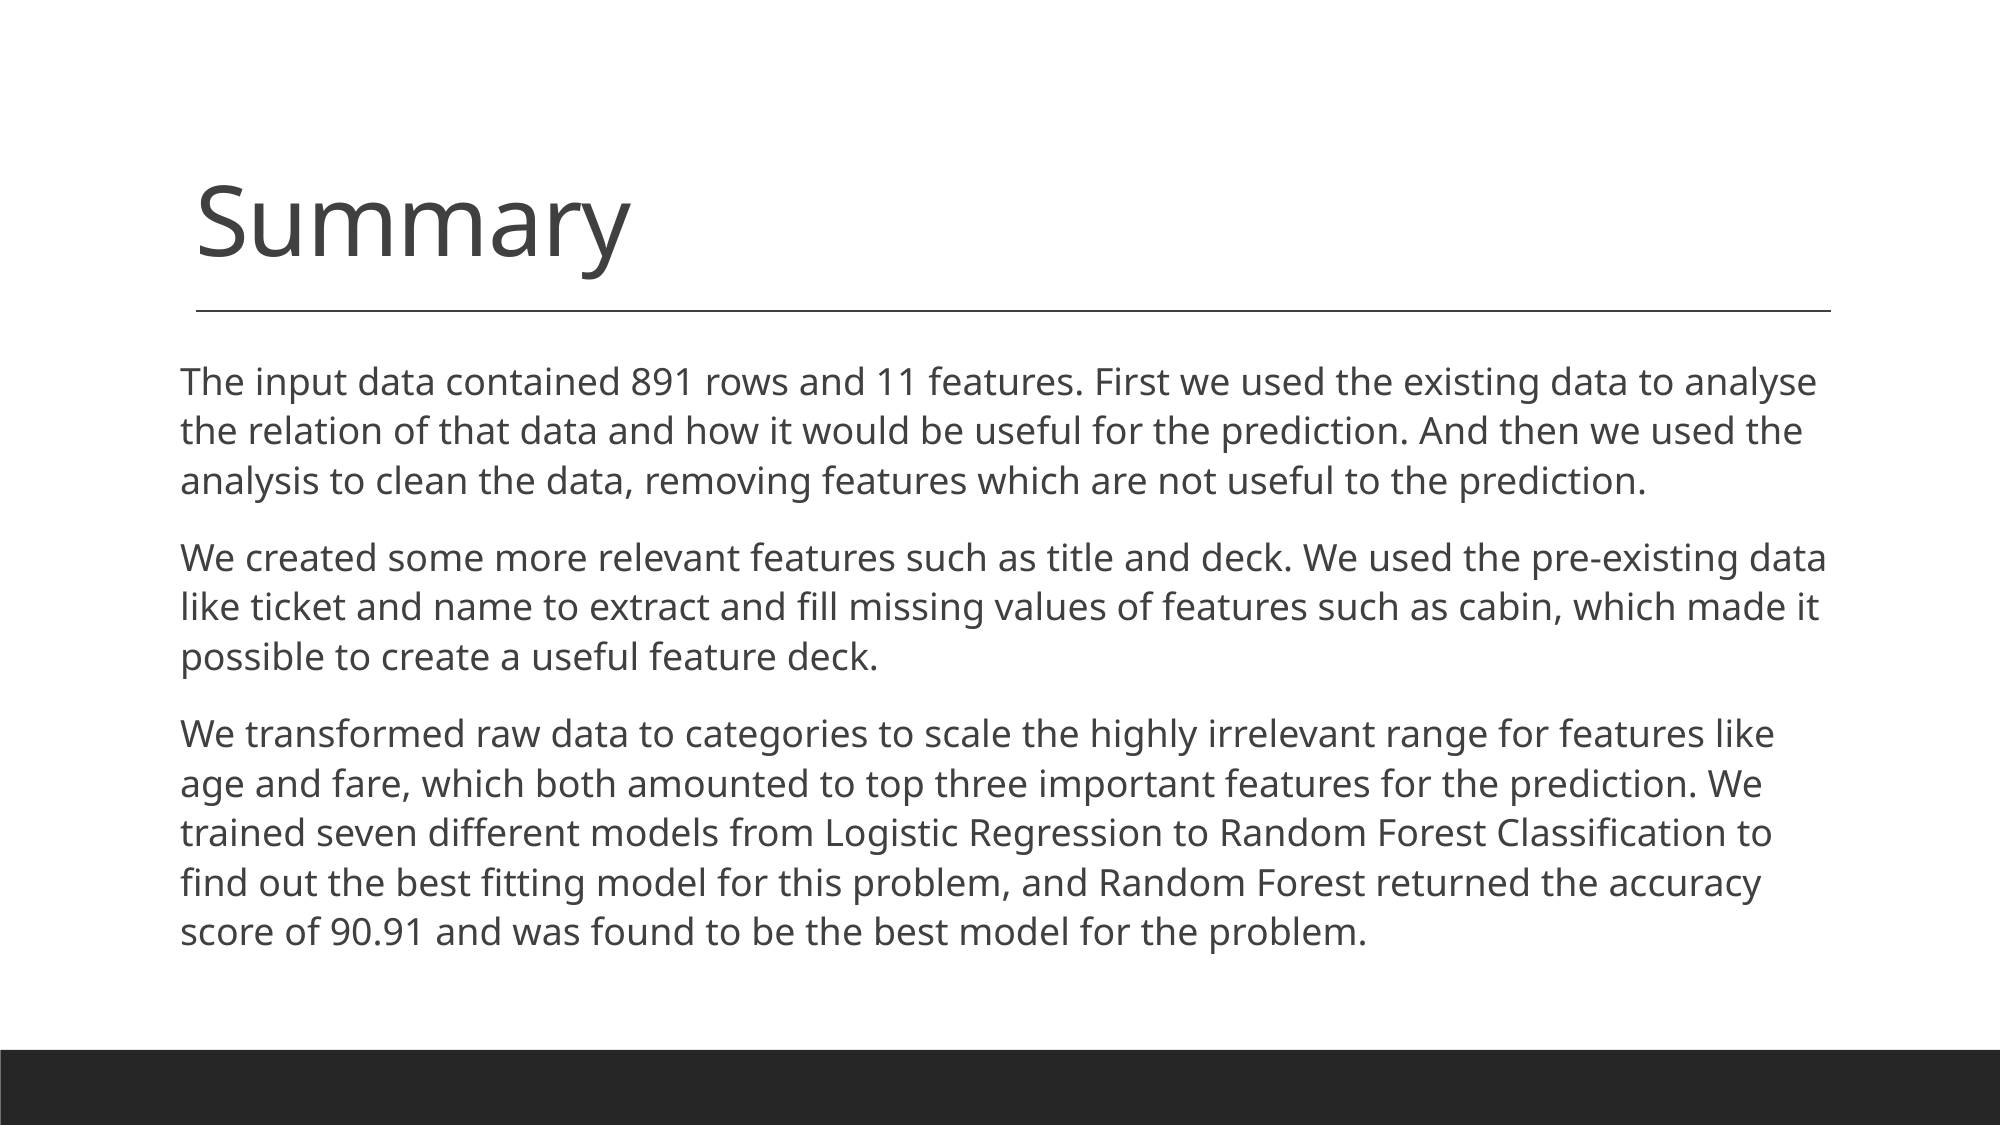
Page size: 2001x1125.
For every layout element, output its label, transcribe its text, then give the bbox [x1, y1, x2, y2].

list The input data contained 891 rows and 11 features. First we used the existing data to analyse the relation of that data and how it would be useful for the prediction. And then we used the analysis to clean the data, removing features which are not useful to the prediction. We created some more relevant features such as title and deck. We used the pre-existing data like ticket and name to extract and fill missing values of features such as cabin, which made it possible to create a useful feature deck. We transformed raw data to categories to scale the highly irrelevant range for features like age and fare, which both amounted to top three important features for the prediction. We trained seven different models from Logistic Regression to Random Forest Classification to find out the best fitting model for this problem, and Random Forest returned the accuracy score of 90.91 and was found to be the best model for the problem. [180, 345, 1830, 1026]
title Summary [180, 47, 1830, 285]
